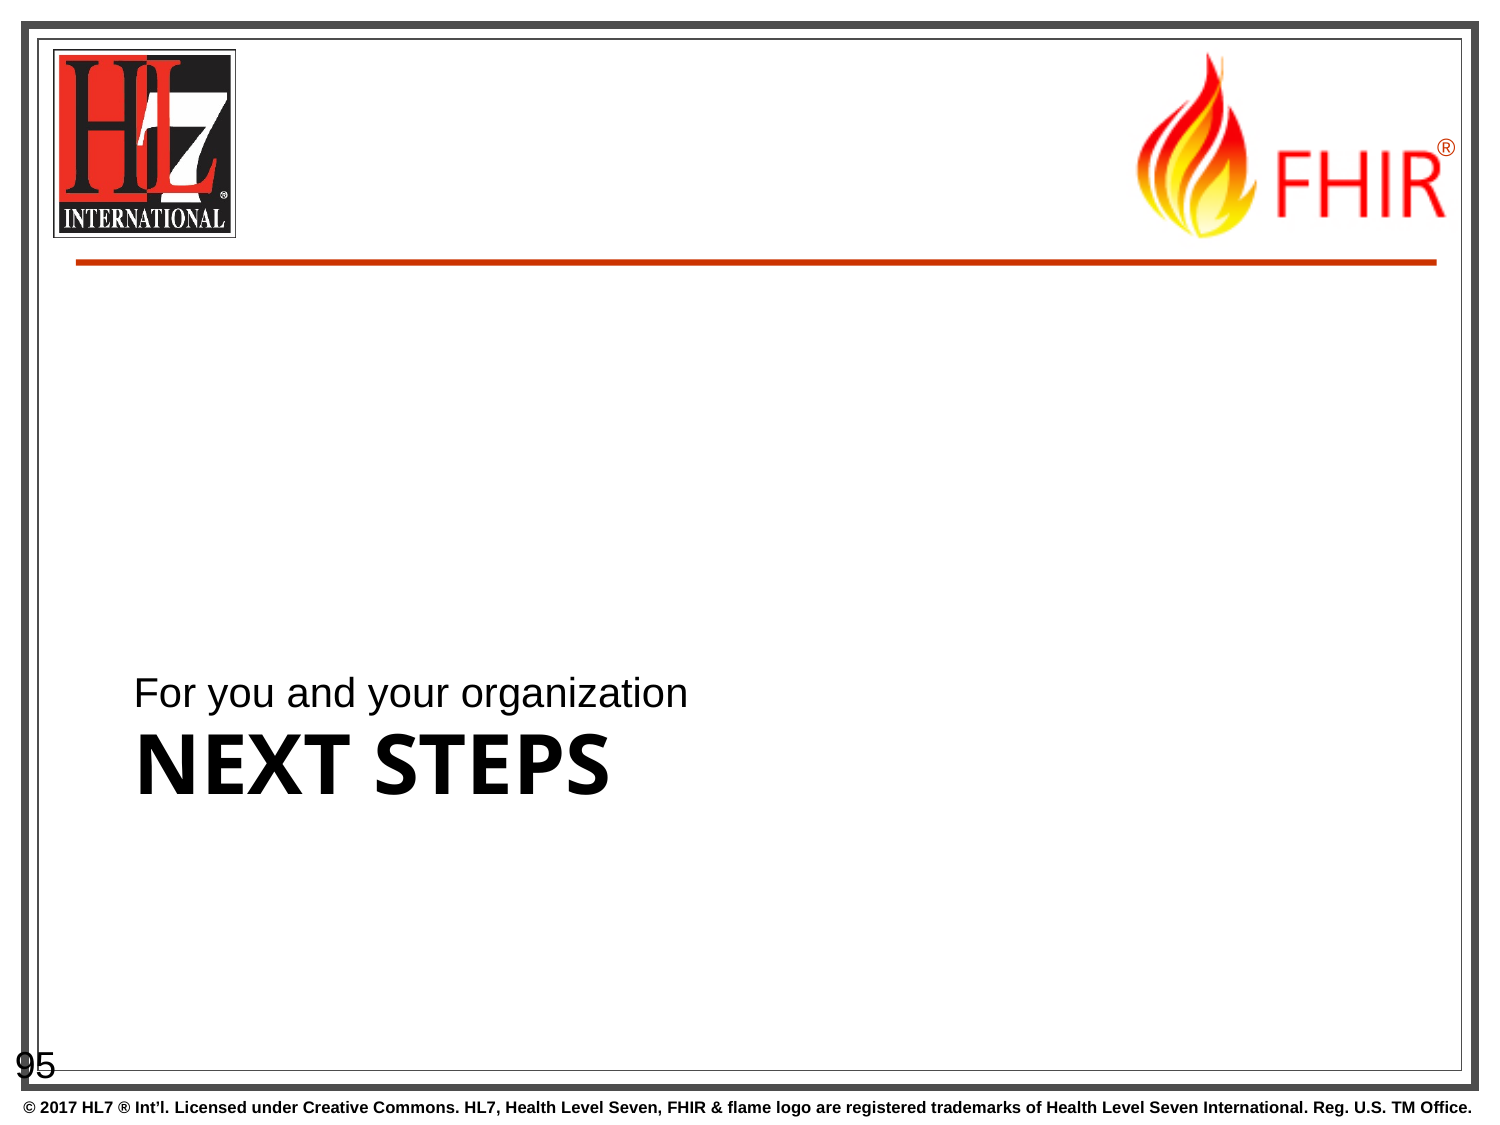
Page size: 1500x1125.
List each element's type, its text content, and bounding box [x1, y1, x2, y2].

slide_number 95 [0, 1034, 119, 1071]
list For you and your organization [118, 476, 1394, 723]
title Next Steps [118, 723, 1394, 947]
picture [53, 49, 236, 238]
picture [1124, 42, 1458, 249]
